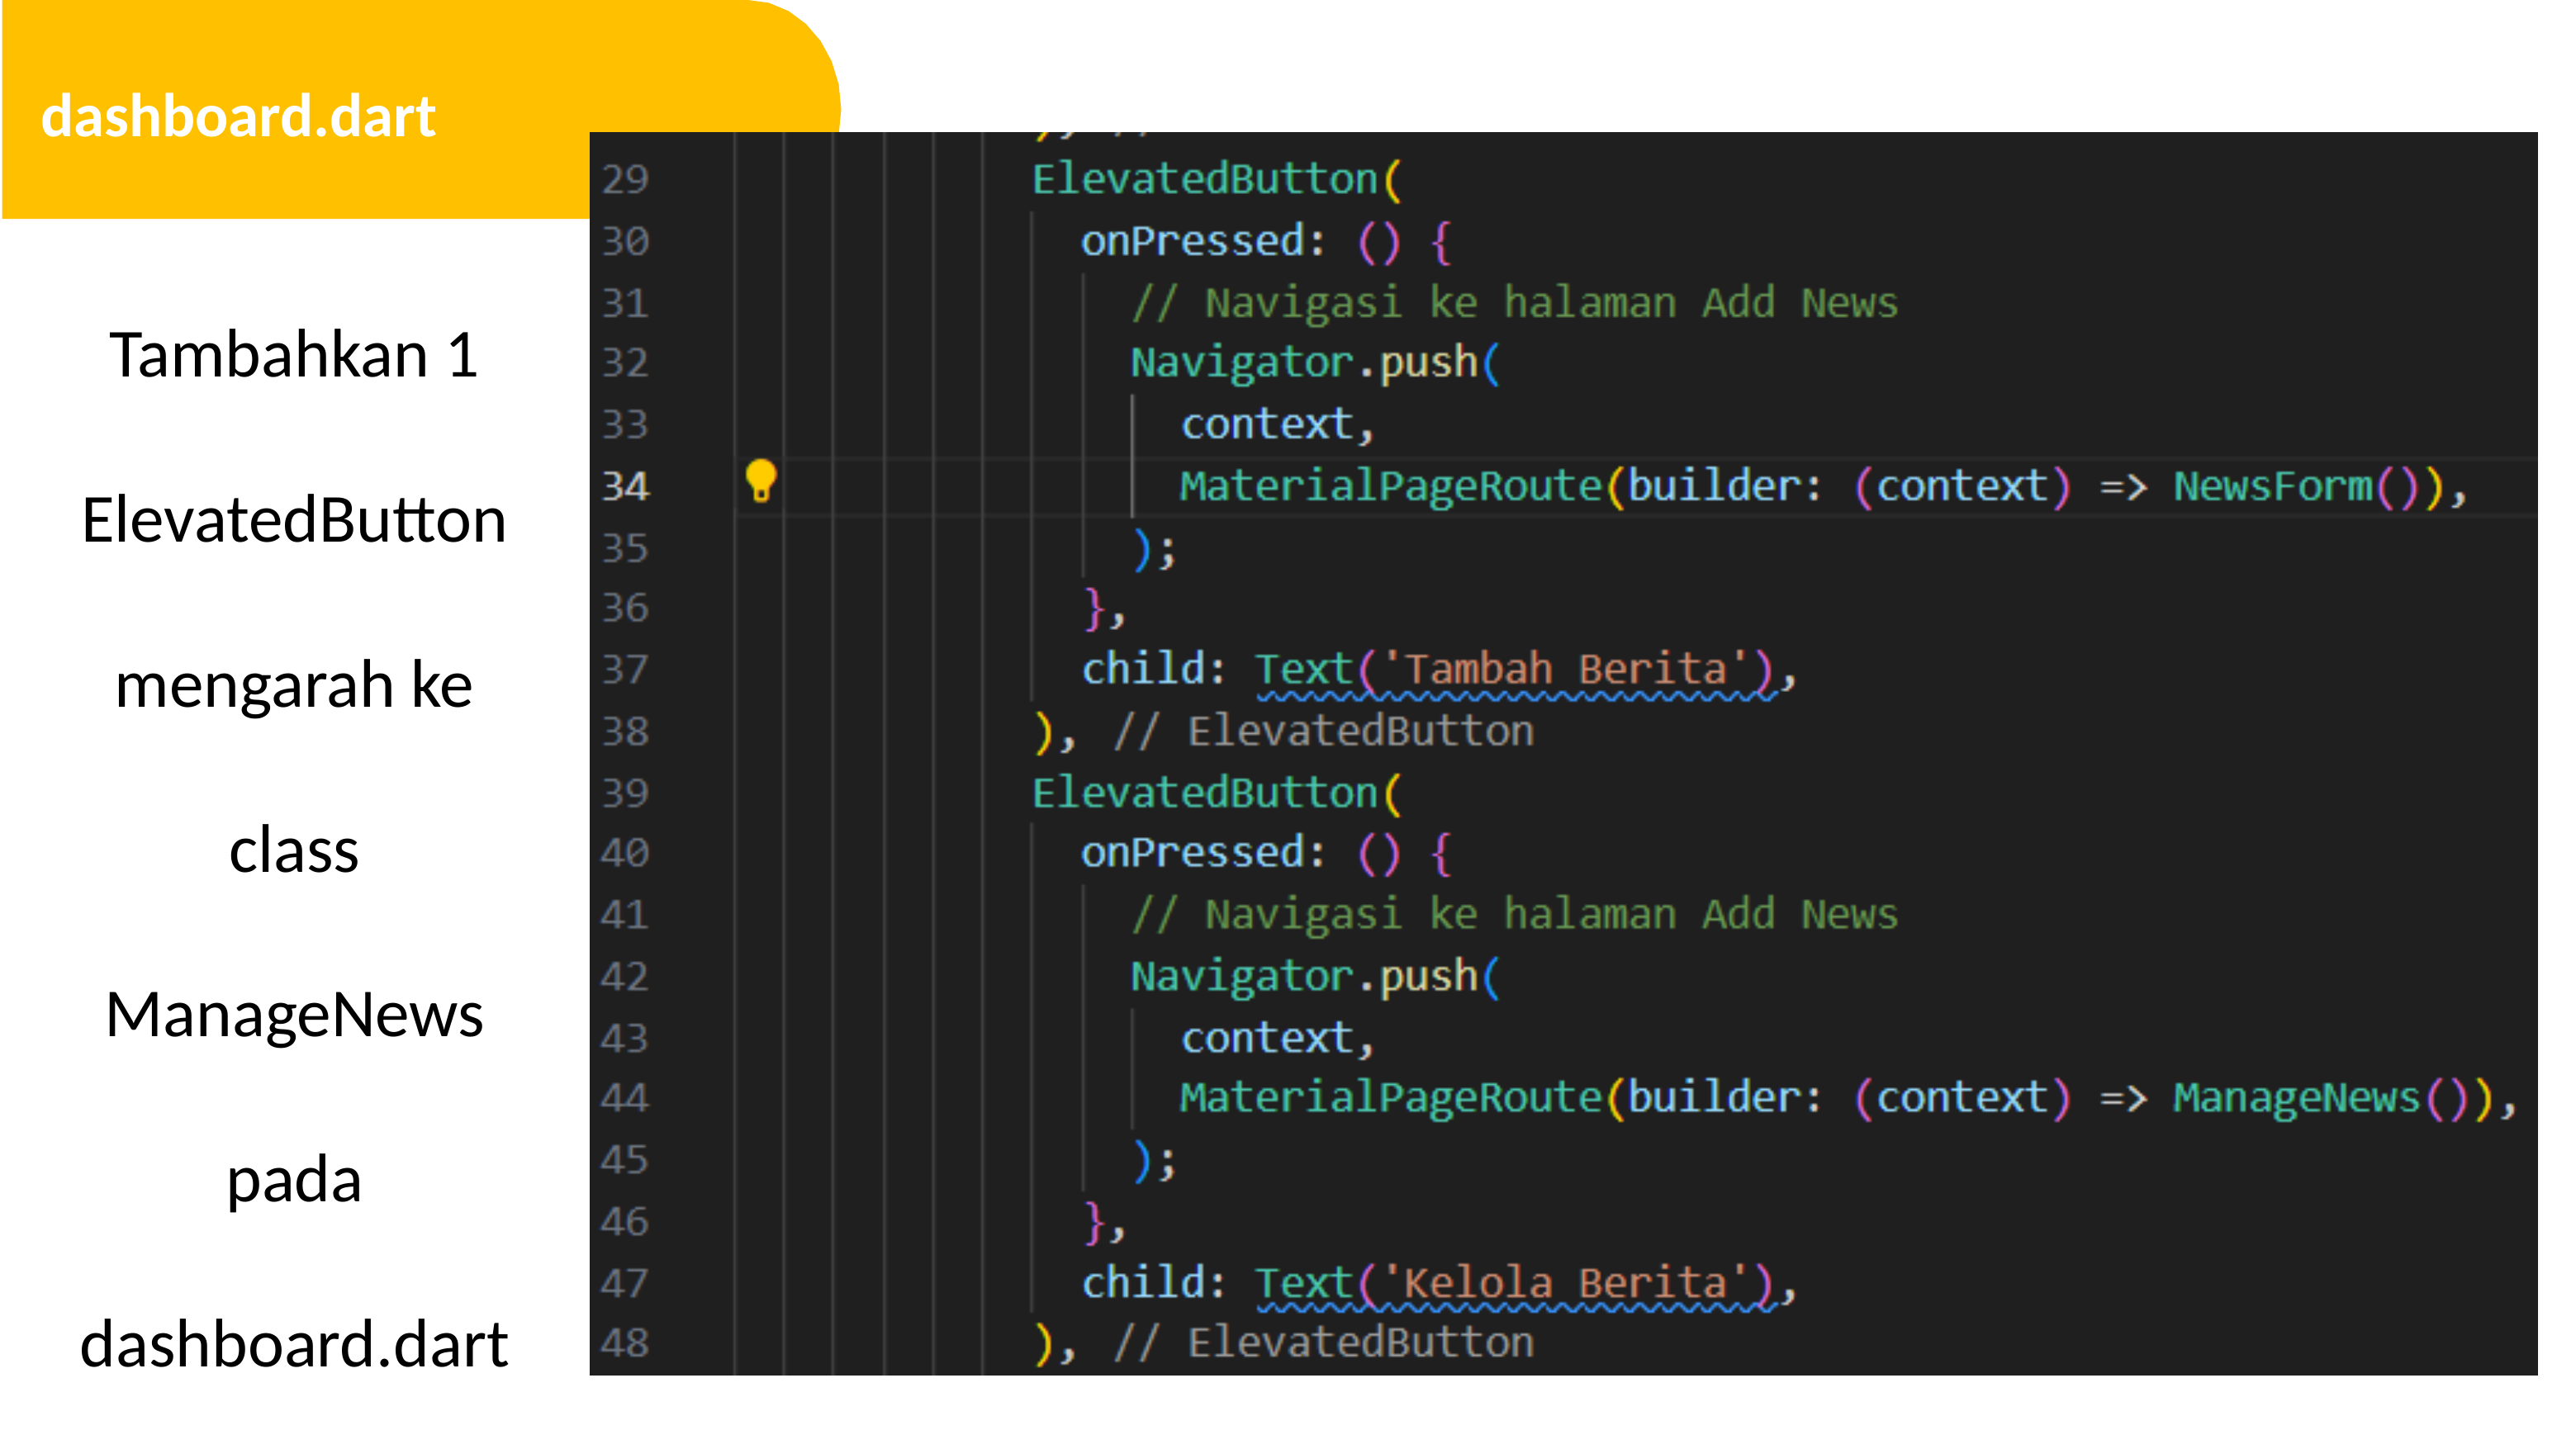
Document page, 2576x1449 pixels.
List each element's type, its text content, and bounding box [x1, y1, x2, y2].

text_box dashboard.dart [39, 73, 710, 149]
text_box Tambahkan 1 ElevatedButton mengarah ke class ManageNews pada dashboard.dart [40, 219, 549, 1387]
text_box [2, 0, 842, 220]
picture [590, 132, 2538, 1376]
